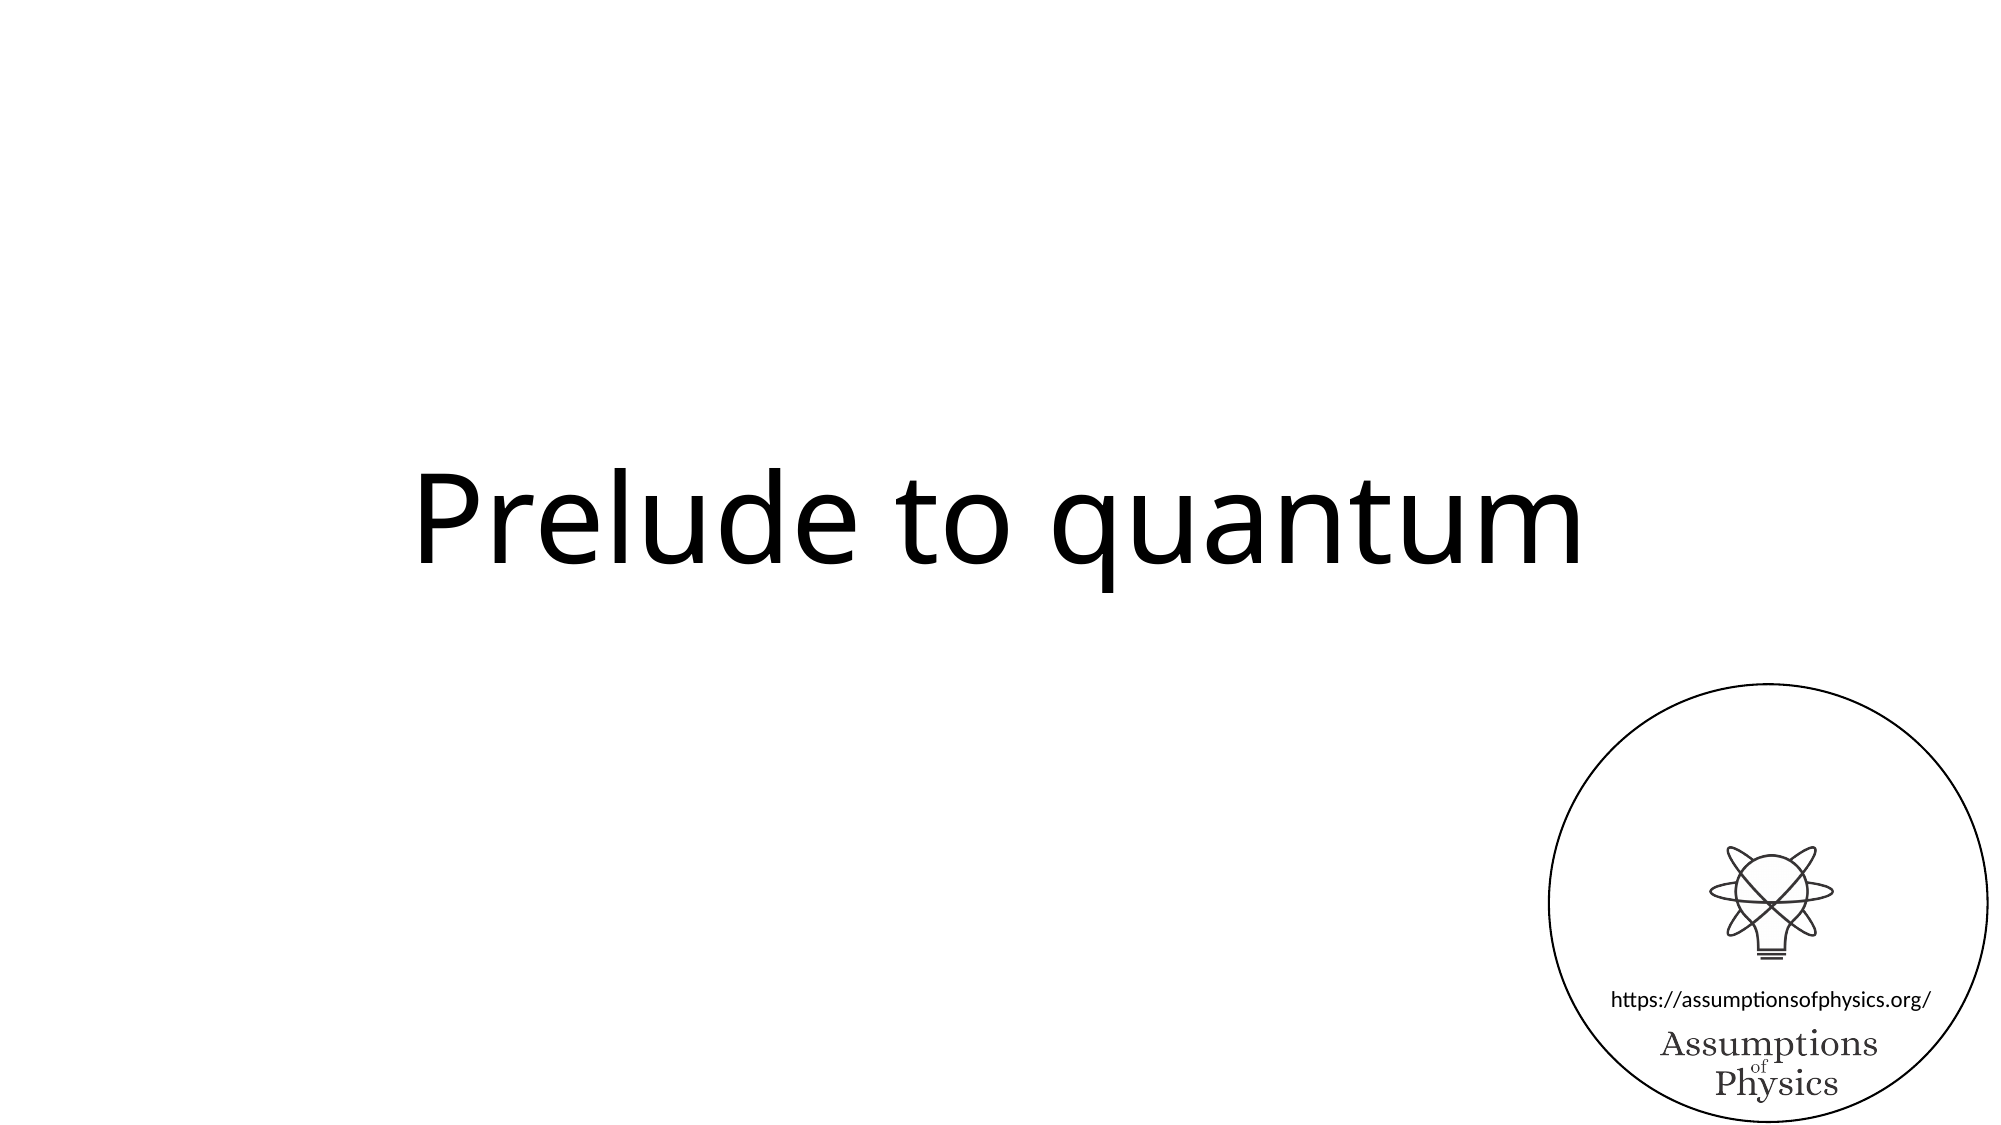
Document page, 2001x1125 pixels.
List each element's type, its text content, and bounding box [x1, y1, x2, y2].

picture [1709, 846, 1834, 960]
title Prelude to quantum [136, 280, 1862, 749]
picture [1660, 1029, 1877, 1103]
